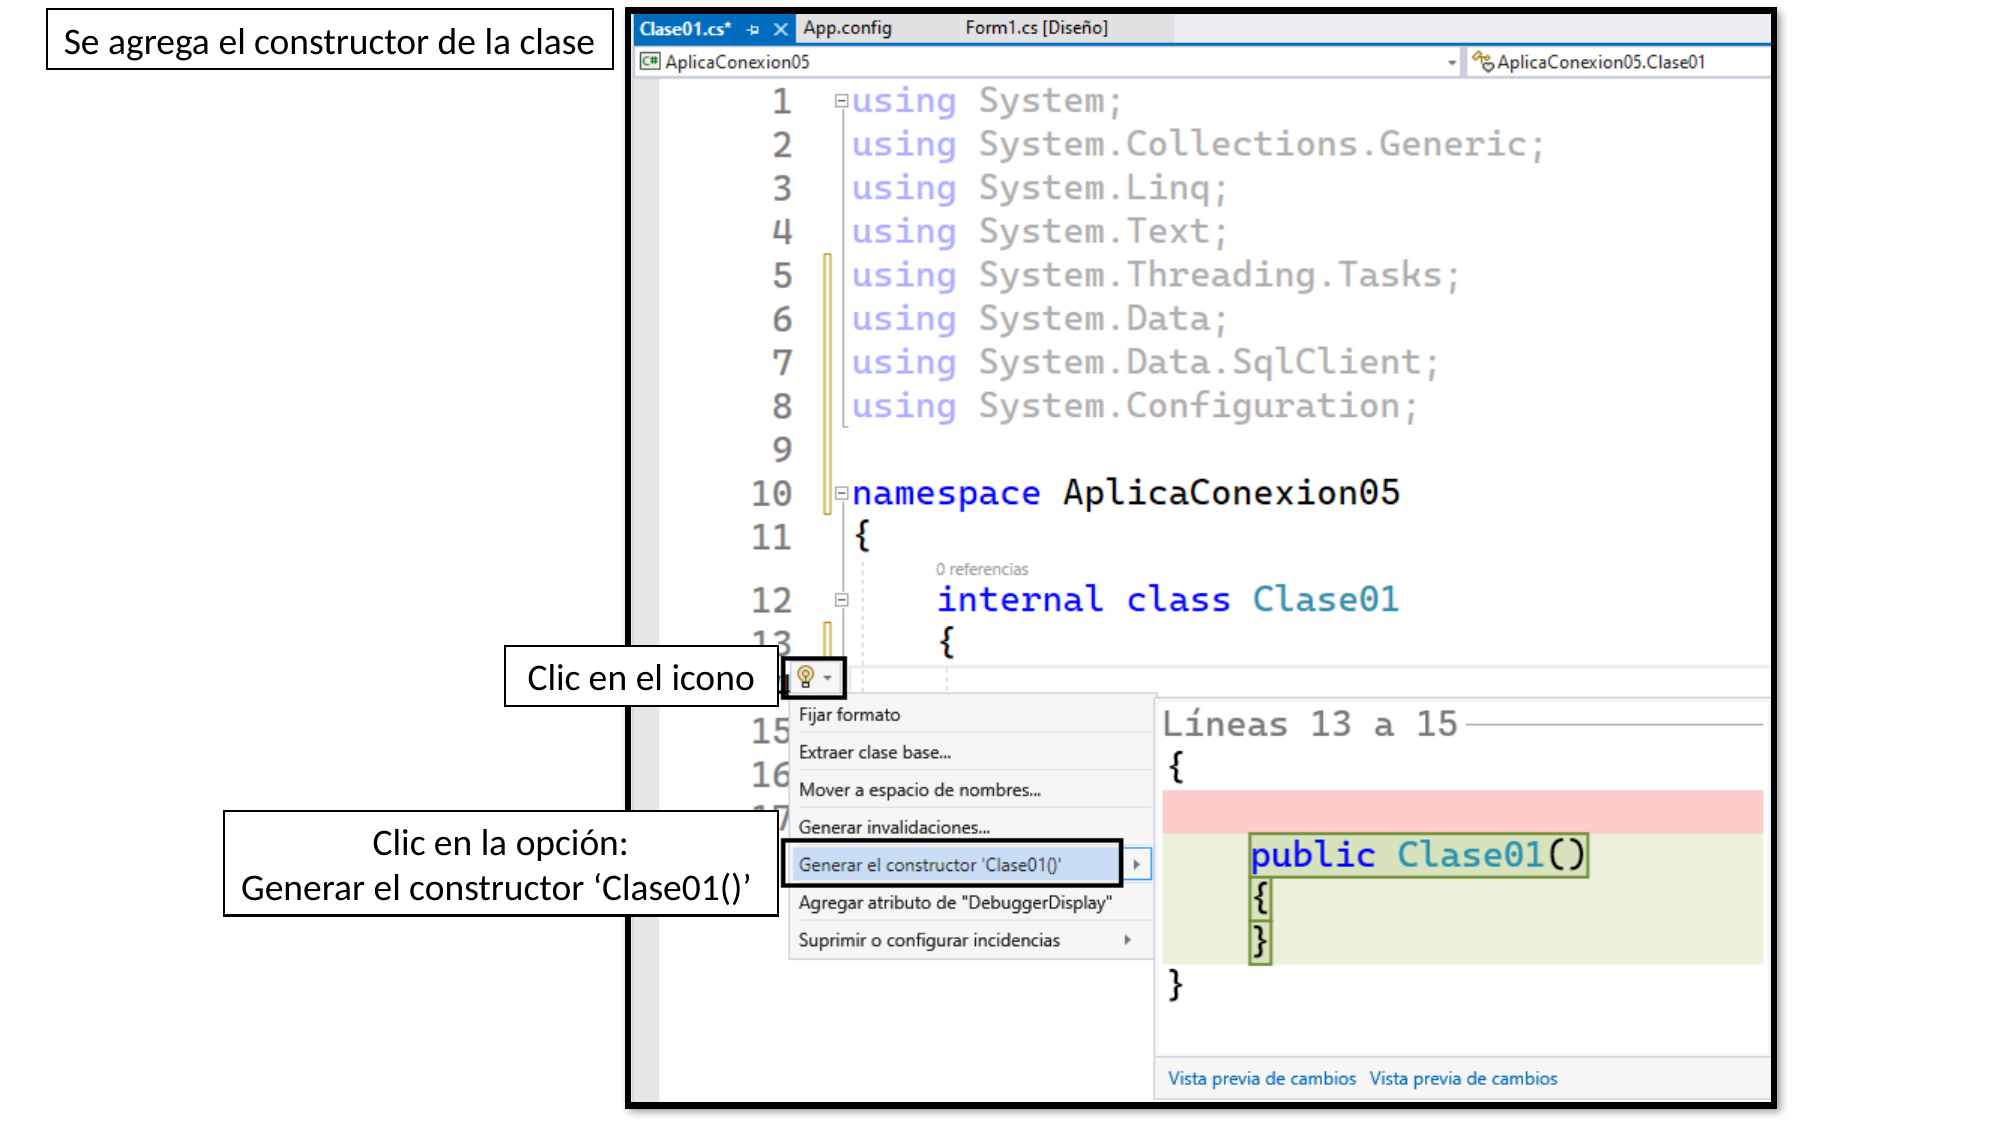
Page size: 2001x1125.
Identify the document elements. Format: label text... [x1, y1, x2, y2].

text_box Clic en la opción: Generar el constructor ‘Clase01()’ [223, 810, 630, 917]
picture [630, 13, 1771, 1103]
text_box Se agrega el constructor de la clase [46, 8, 614, 70]
text_box Clic en el icono [504, 645, 630, 707]
